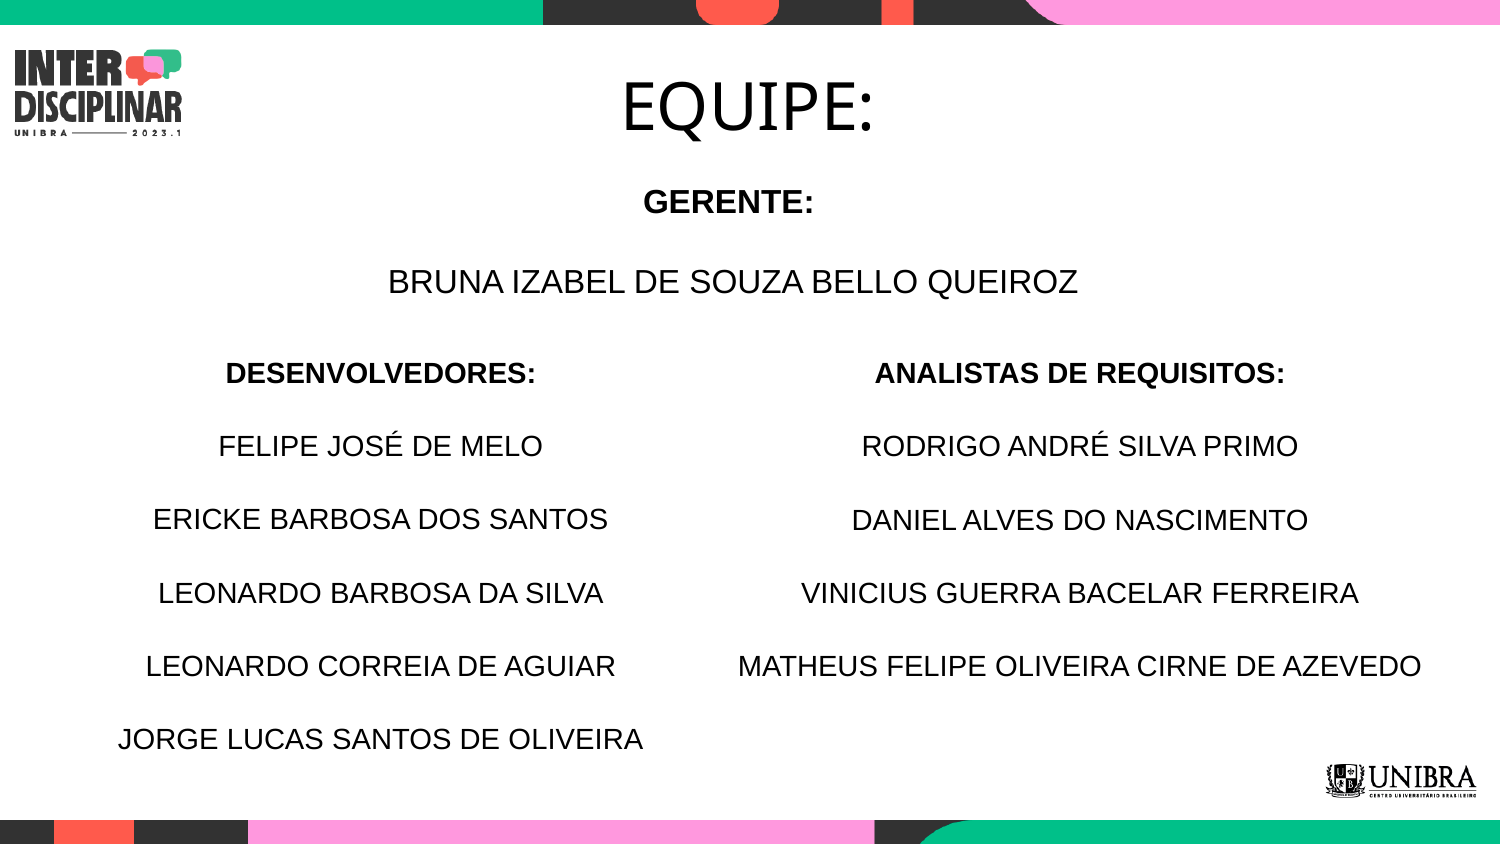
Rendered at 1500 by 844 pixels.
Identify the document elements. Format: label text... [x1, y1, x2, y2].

picture [0, 0, 1500, 844]
text_box DESENVOLVEDORES: FELIPE JOSÉ DE MELO ERICKE BARBOSA DOS SANTOS LEONARDO BARBOSA DA SILVA LEONARDO CORREIA DE AGUIAR JORGE LUCAS SANTOS DE OLIVEIRA [5, 329, 757, 819]
text_box ANALISTAS DE REQUISITOS: RODRIGO ANDRÉ SILVA PRIMO DANIEL ALVES DO NASCIMENTO VINICIUS GUERRA BACELAR FERREIRA MATHEUS FELIPE OLIVEIRA CIRNE DE AZEVEDO [757, 329, 1463, 746]
text_box EQUIPE: [605, 56, 909, 152]
text_box GERENTE: BRUNA IZABEL DE SOUZA BELLO QUEIROZ [161, 152, 1306, 329]
